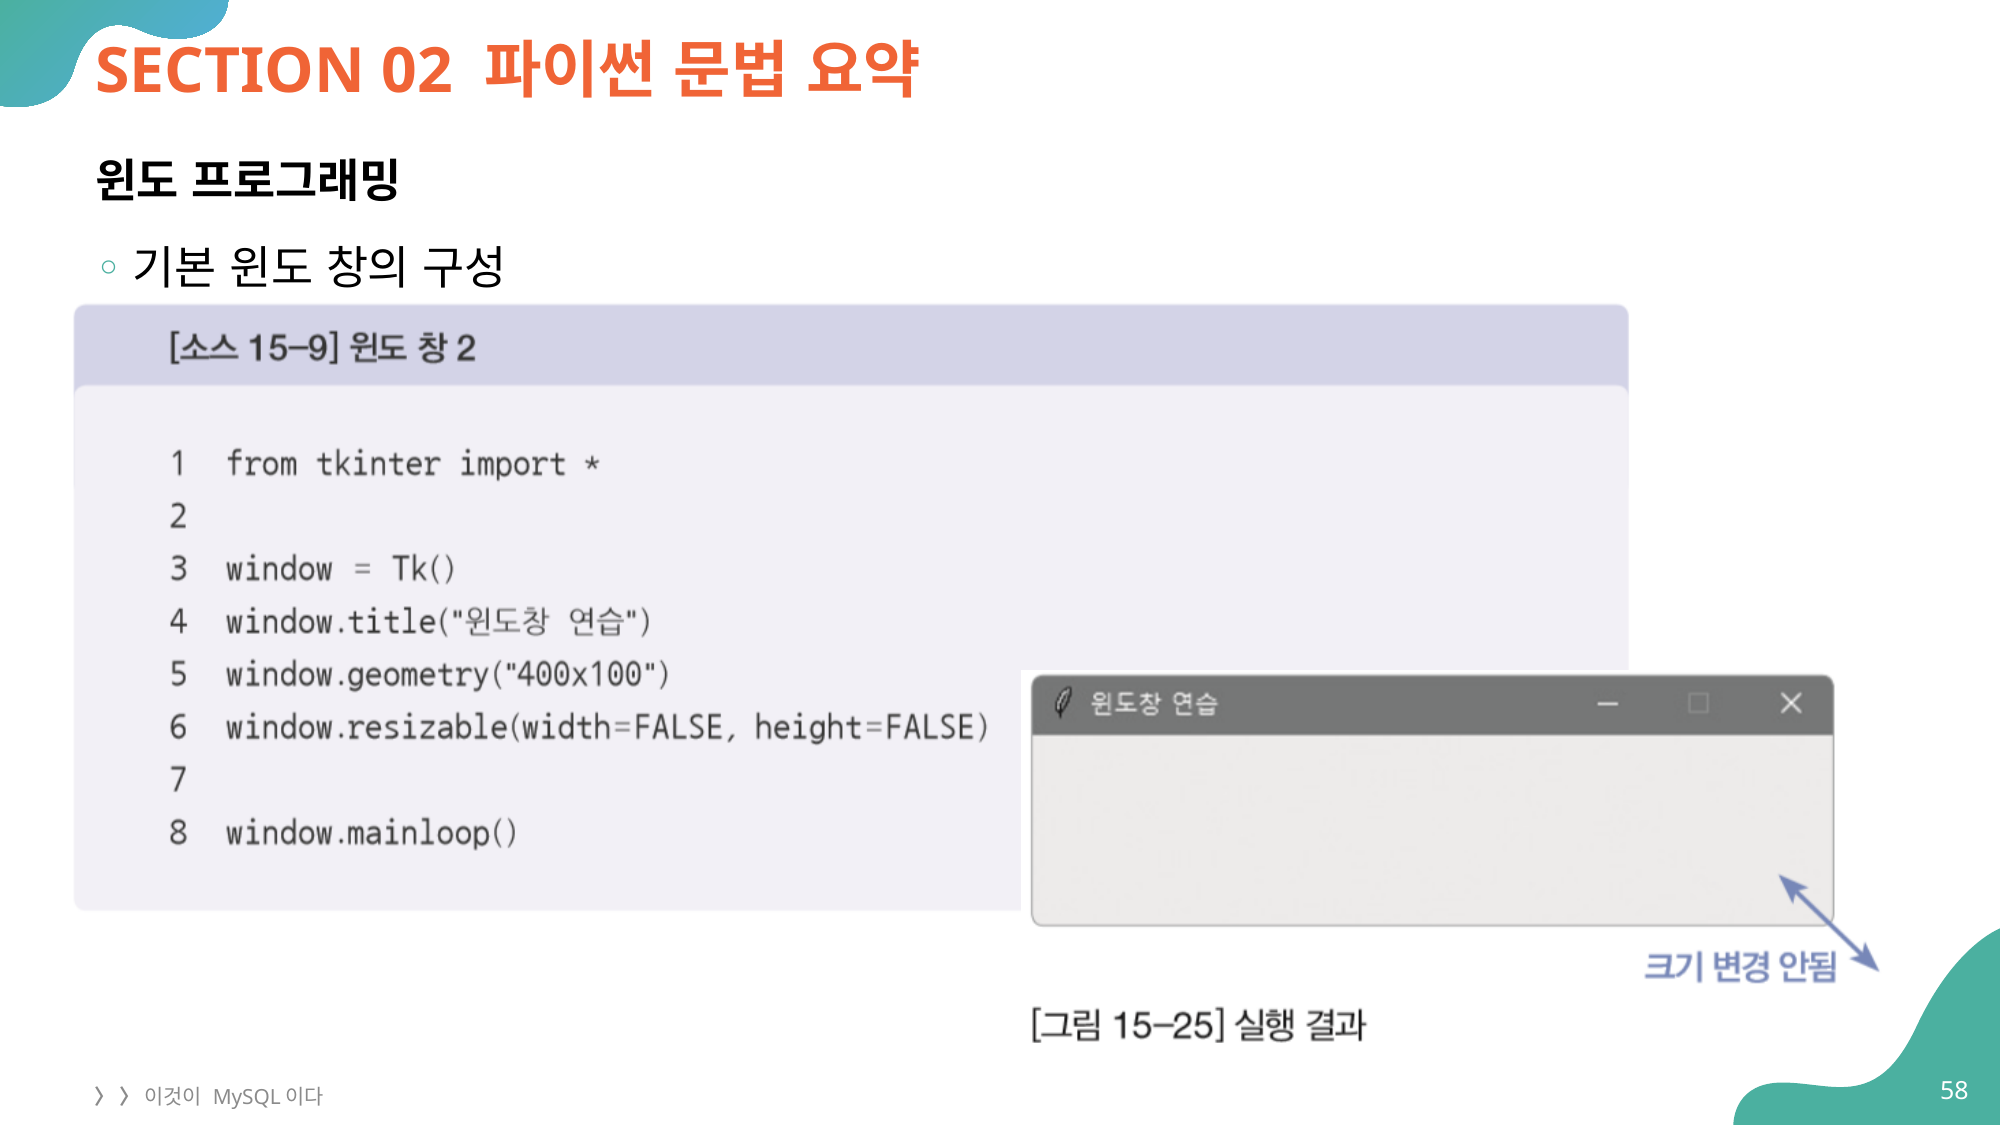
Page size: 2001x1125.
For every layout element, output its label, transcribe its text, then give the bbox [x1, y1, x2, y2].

list 윈도 프로그래밍 기본 윈도 창의 구성 [79, 133, 1931, 1062]
footer 〉 〉 이것이 MySQL이다 [79, 1078, 755, 1114]
slide_number 58 [1917, 1061, 1984, 1122]
title SECTION 02 파이썬 문법 요약 [79, 17, 1931, 128]
picture [67, 295, 1897, 1056]
